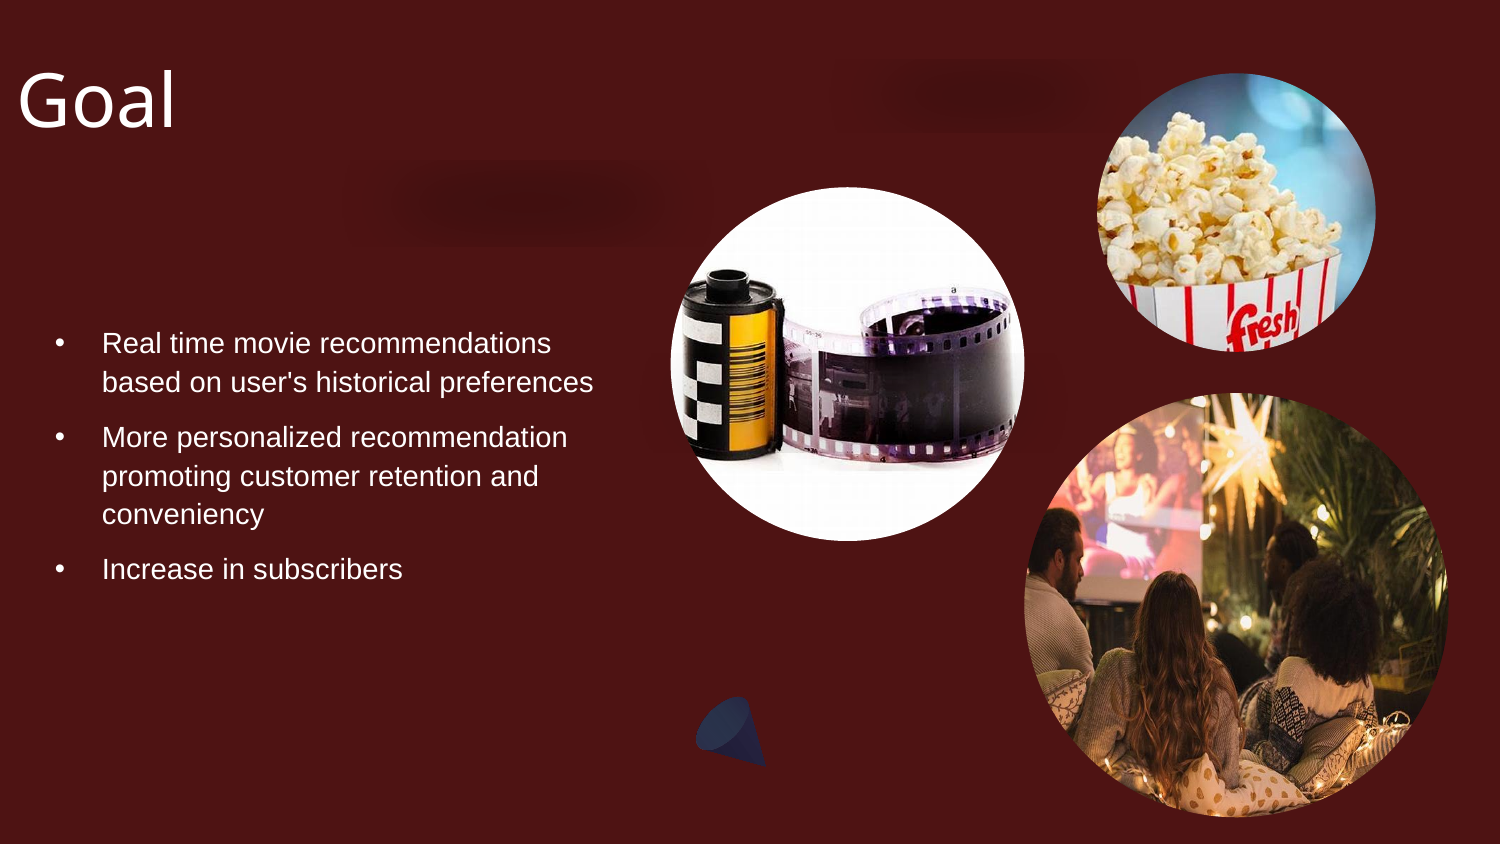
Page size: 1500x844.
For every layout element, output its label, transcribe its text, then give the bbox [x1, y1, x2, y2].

picture [1096, 73, 1376, 352]
picture [670, 186, 1449, 818]
text_box Real time movie recommendations based on user's historical preferences More personalized recommendation promoting customer retention and conveniency Increase in subscribers [17, 321, 598, 734]
title Goal [16, 0, 439, 145]
